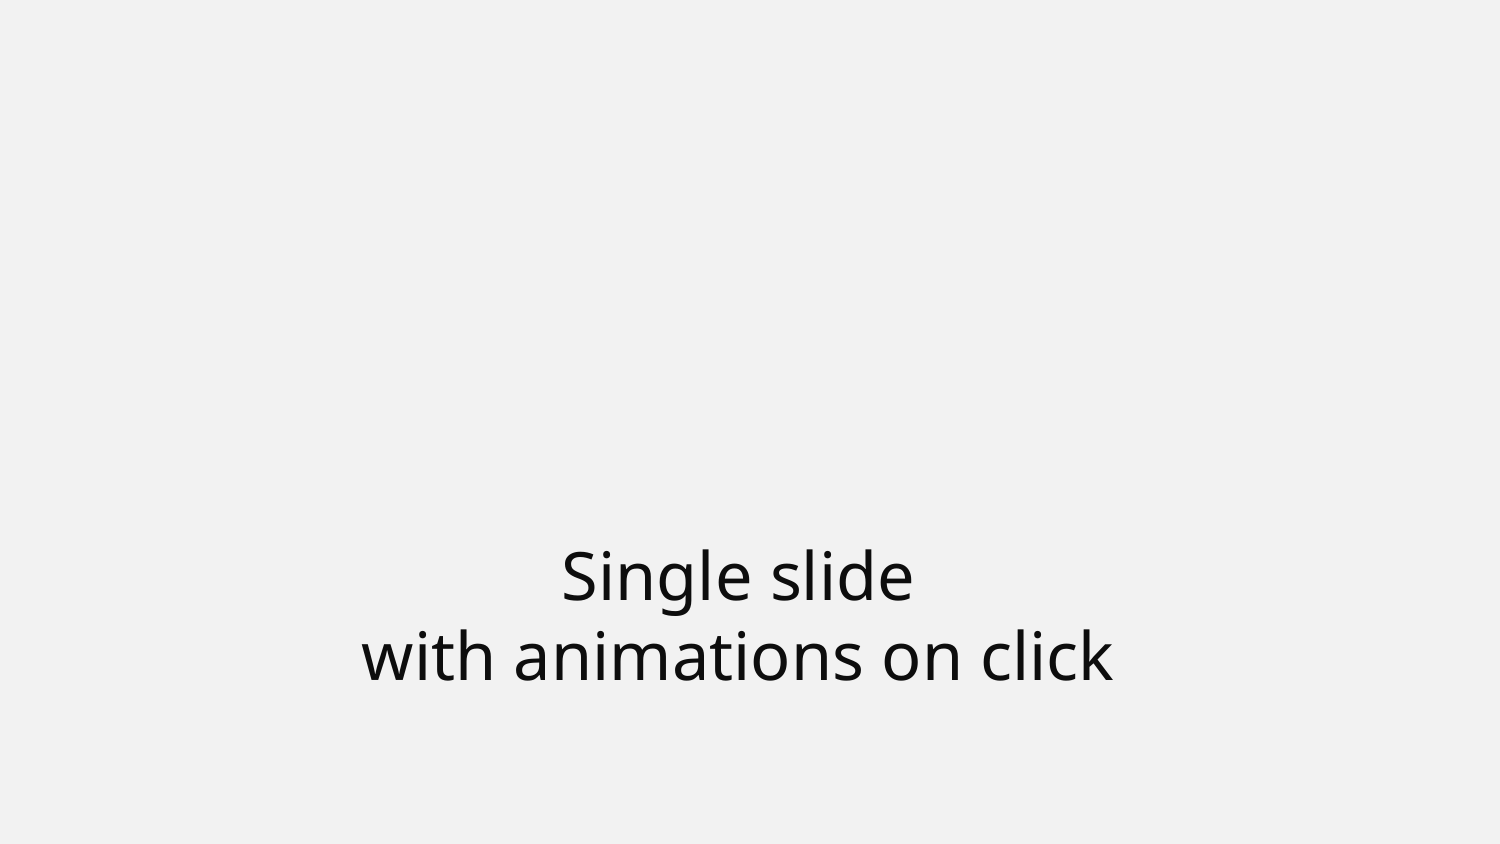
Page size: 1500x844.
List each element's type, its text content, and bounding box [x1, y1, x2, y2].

text_box Single slide with animations on click [287, 525, 1191, 701]
